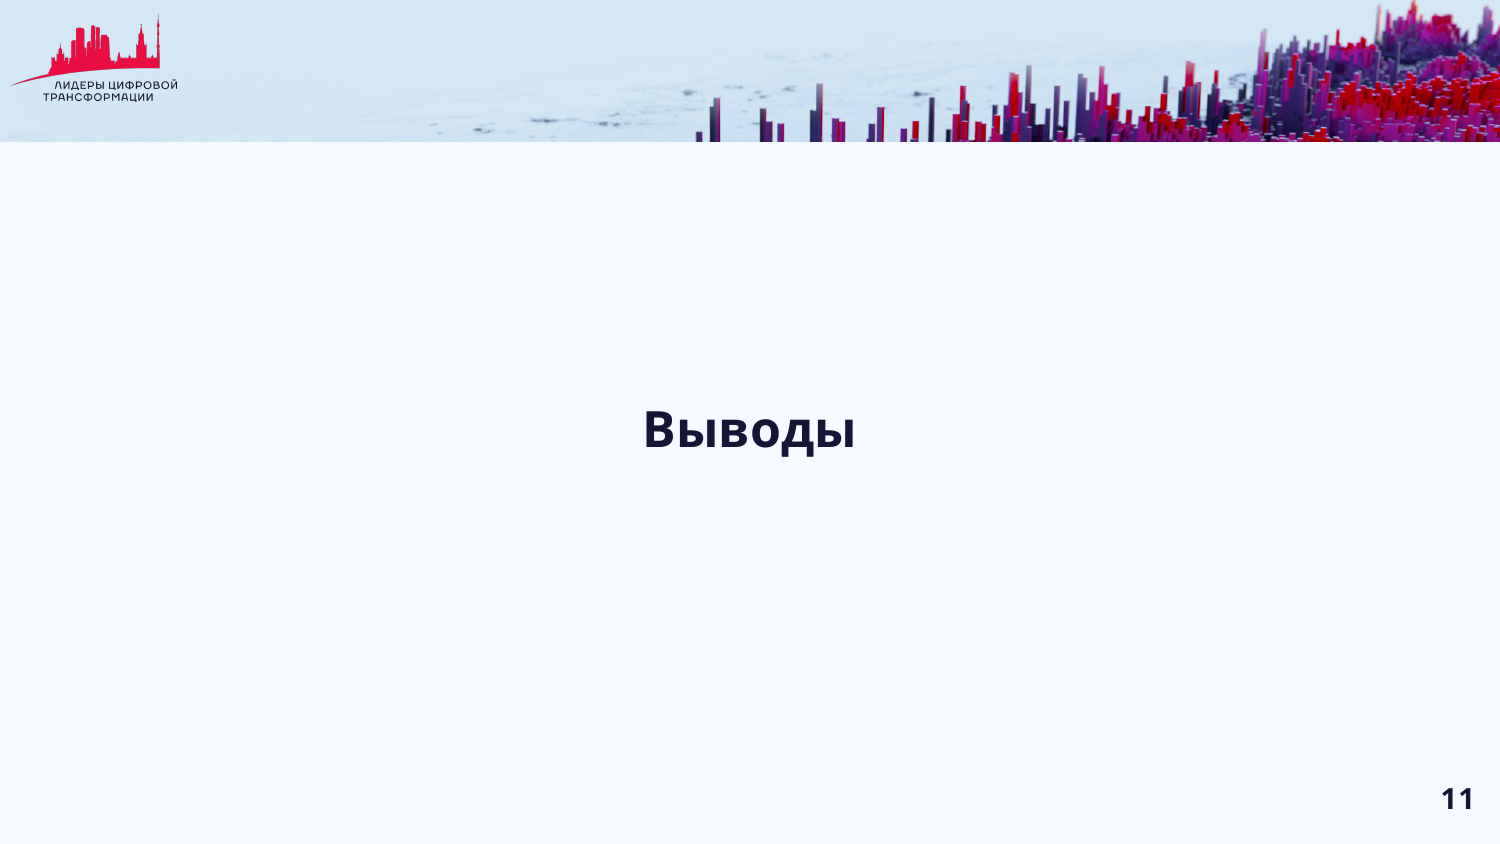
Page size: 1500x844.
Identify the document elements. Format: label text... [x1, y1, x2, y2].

text_box 11 [1434, 780, 1485, 821]
picture [0, 0, 1500, 844]
title Выводы [171, 382, 1328, 462]
